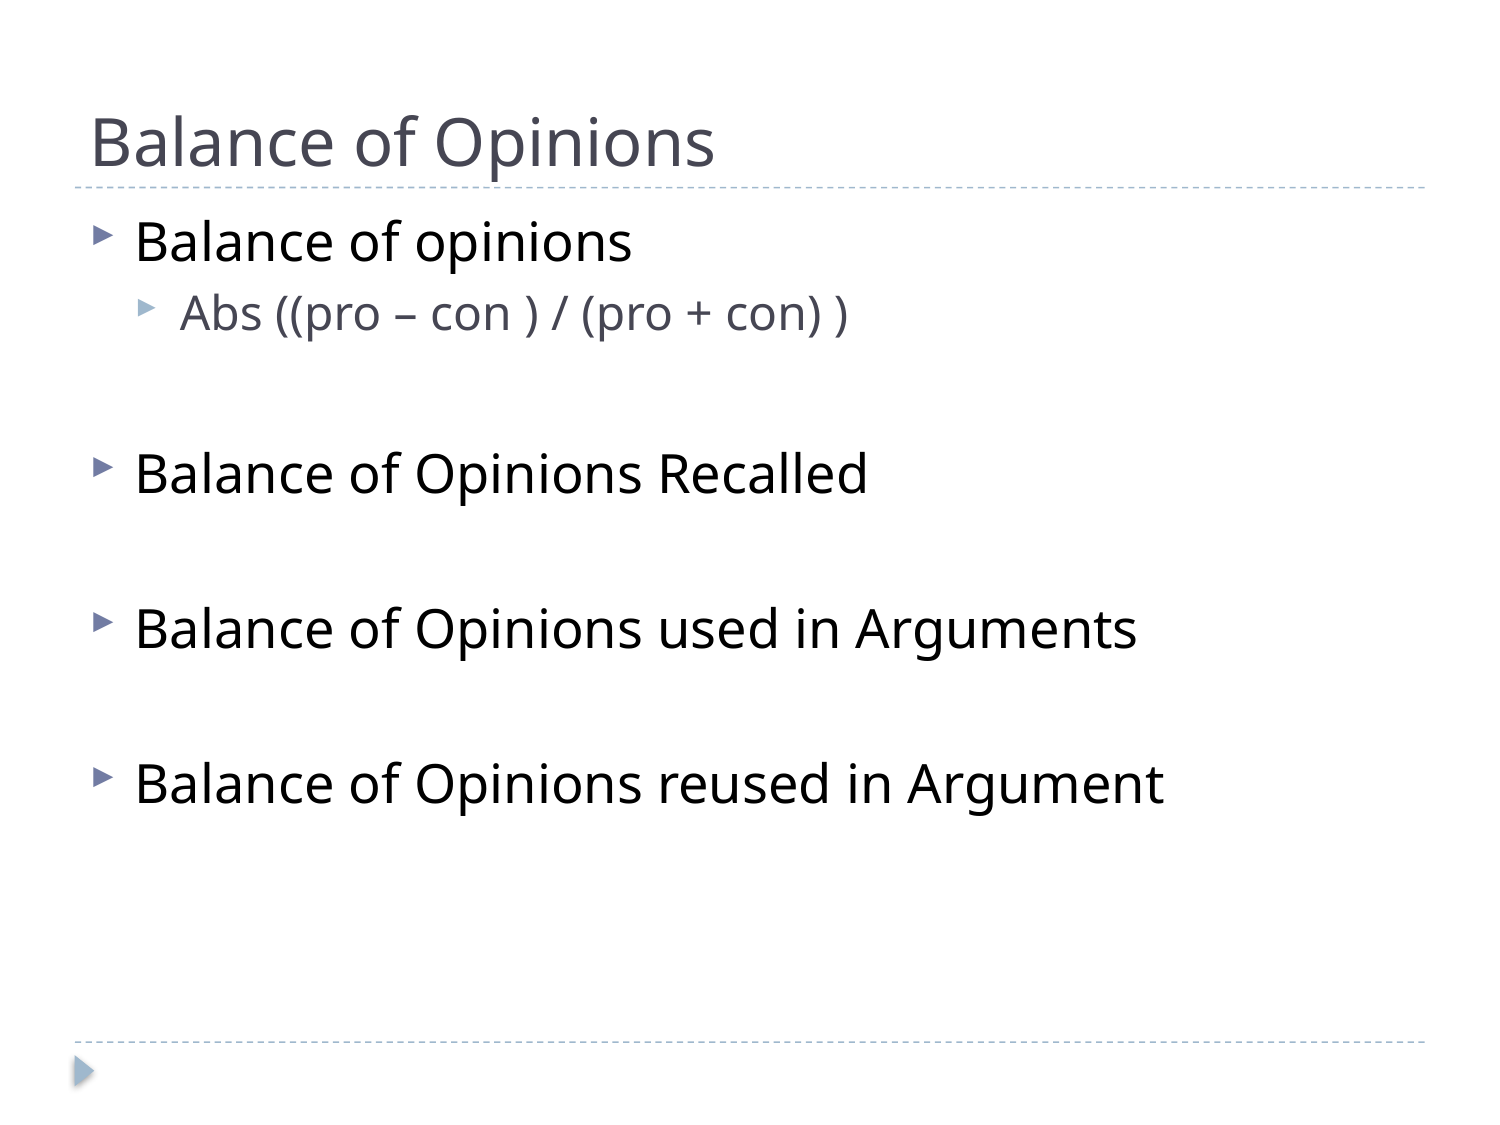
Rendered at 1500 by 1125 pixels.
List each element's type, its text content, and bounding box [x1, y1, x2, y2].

list Balance of opinions Abs ((pro – con ) / (pro + con) ) Balance of Opinions Recalled Balance of Opinions used in Arguments Balance of Opinions reused in Argument [75, 200, 1425, 1010]
title Balance of Opinions [75, 24, 1425, 188]
